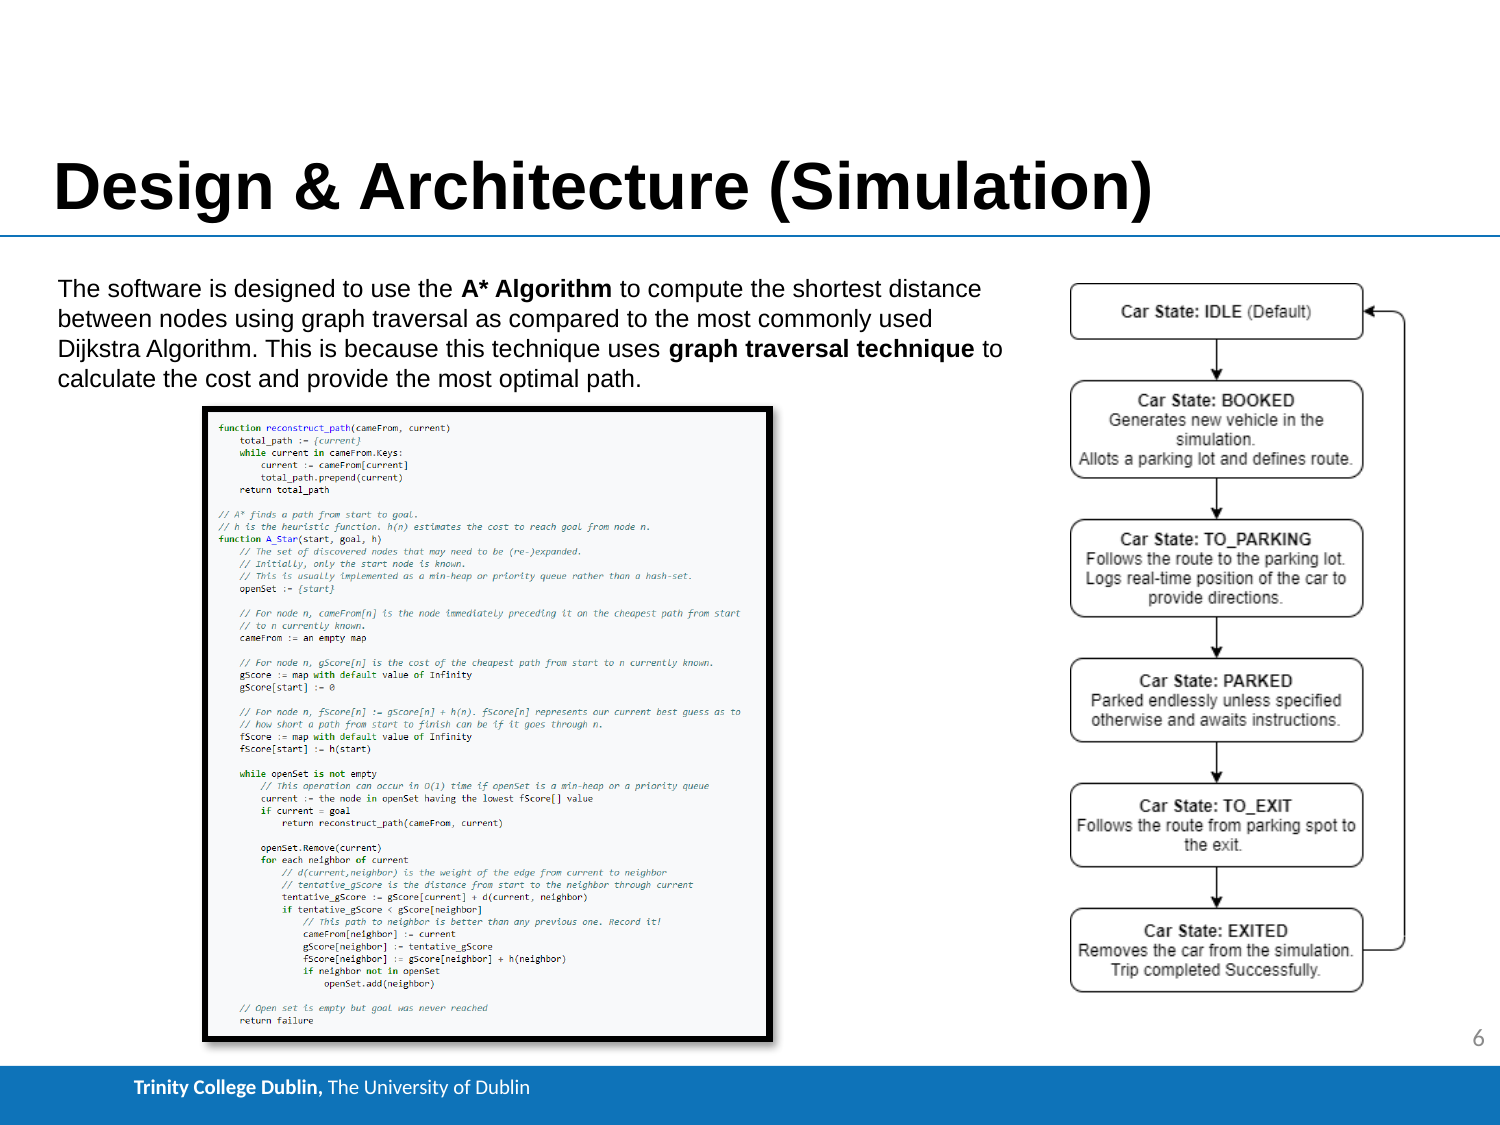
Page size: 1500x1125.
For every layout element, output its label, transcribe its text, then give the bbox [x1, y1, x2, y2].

title Design & Architecture (Simulation) [53, 59, 1367, 212]
slide_number 6 [1162, 1006, 1500, 1067]
picture [1070, 282, 1418, 994]
picture [208, 411, 767, 1037]
list The software is designed to use the A* Algorithm to compute the shortest distance between nodes using graph traversal as compared to the most commonly used Dijkstra Algorithm. This is because this technique uses graph traversal technique to calculate the cost and provide the most optimal path. [0, 212, 1447, 981]
